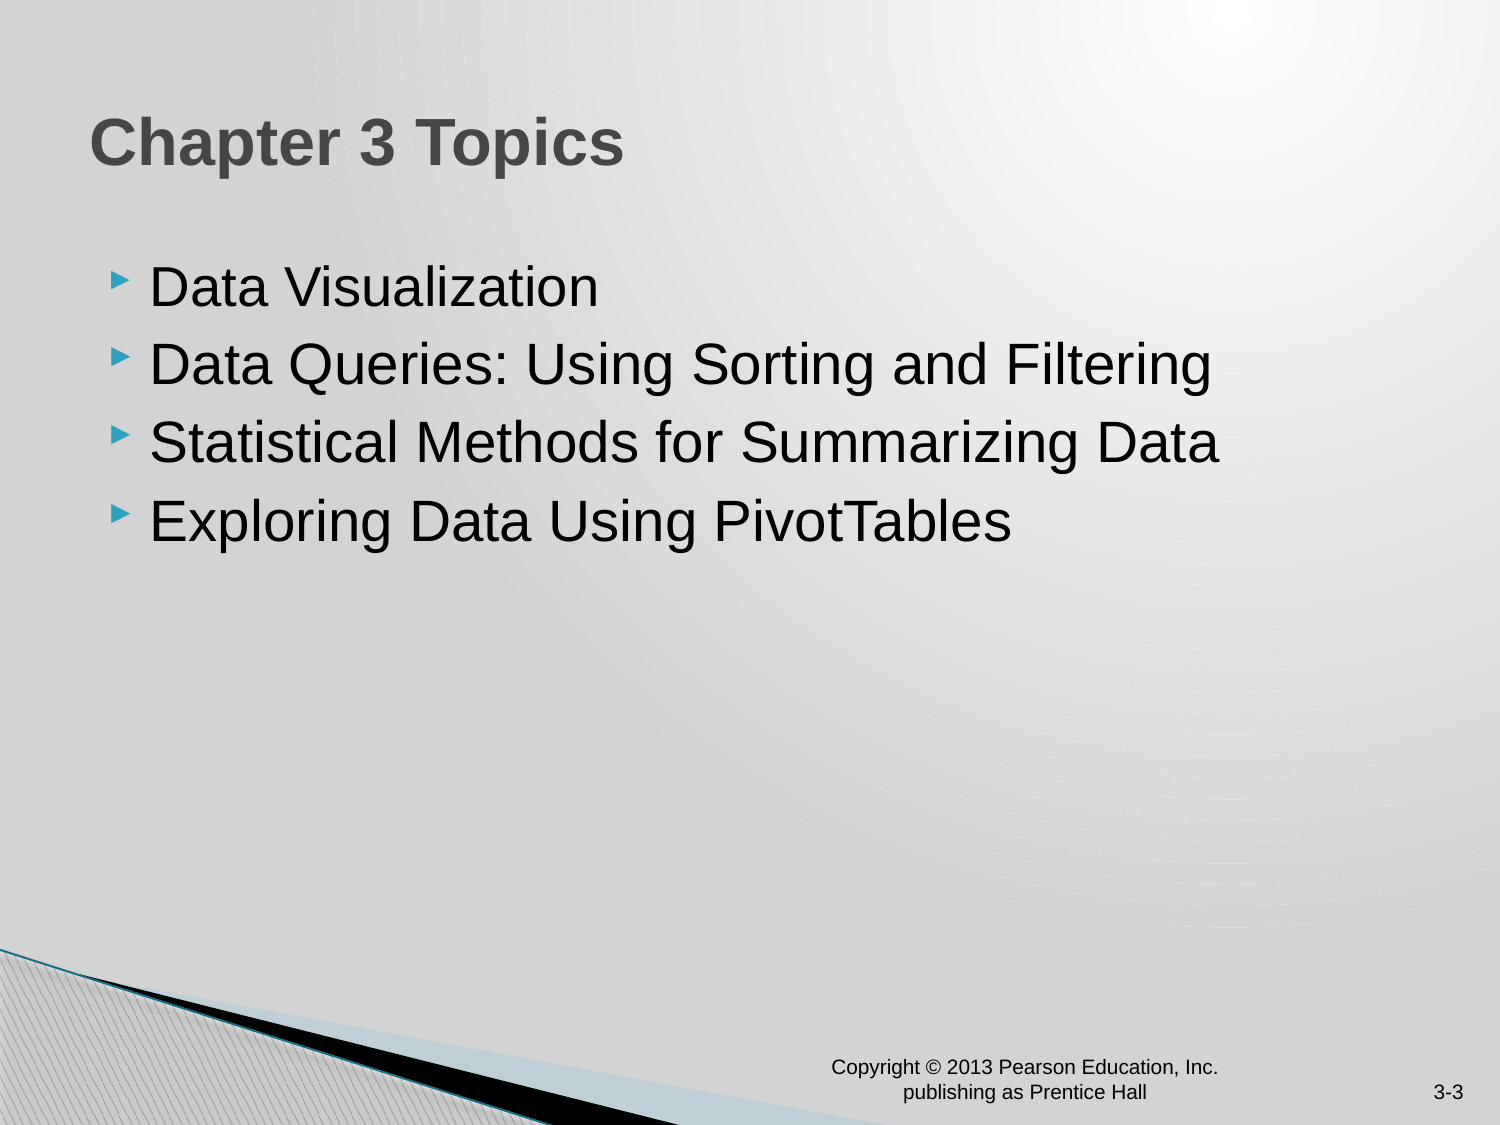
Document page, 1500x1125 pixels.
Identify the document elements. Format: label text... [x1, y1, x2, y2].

title Chapter 3 Topics [75, 45, 1425, 233]
list Data Visualization Data Queries: Using Sorting and Filtering Statistical Methods for Summarizing Data Exploring Data Using PivotTables [74, 242, 1426, 986]
slide_number 3-3 [1362, 1051, 1479, 1112]
footer Copyright © 2013 Pearson Education, Inc. publishing as Prentice Hall [812, 1051, 1238, 1112]
